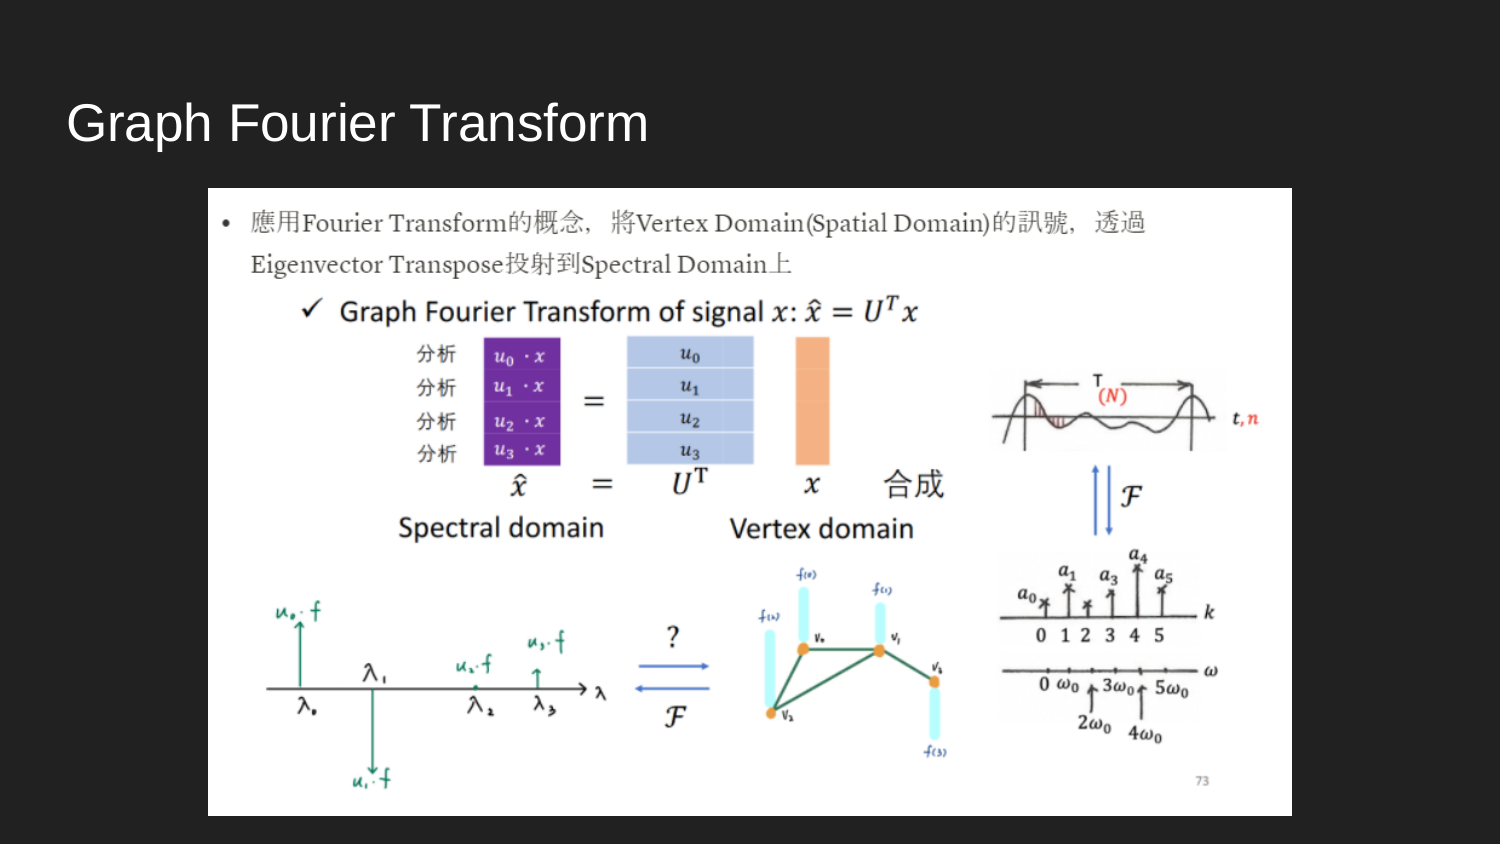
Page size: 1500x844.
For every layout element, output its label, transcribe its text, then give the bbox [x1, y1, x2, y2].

picture [208, 188, 1292, 816]
title Graph Fourier Transform [51, 72, 1449, 167]
